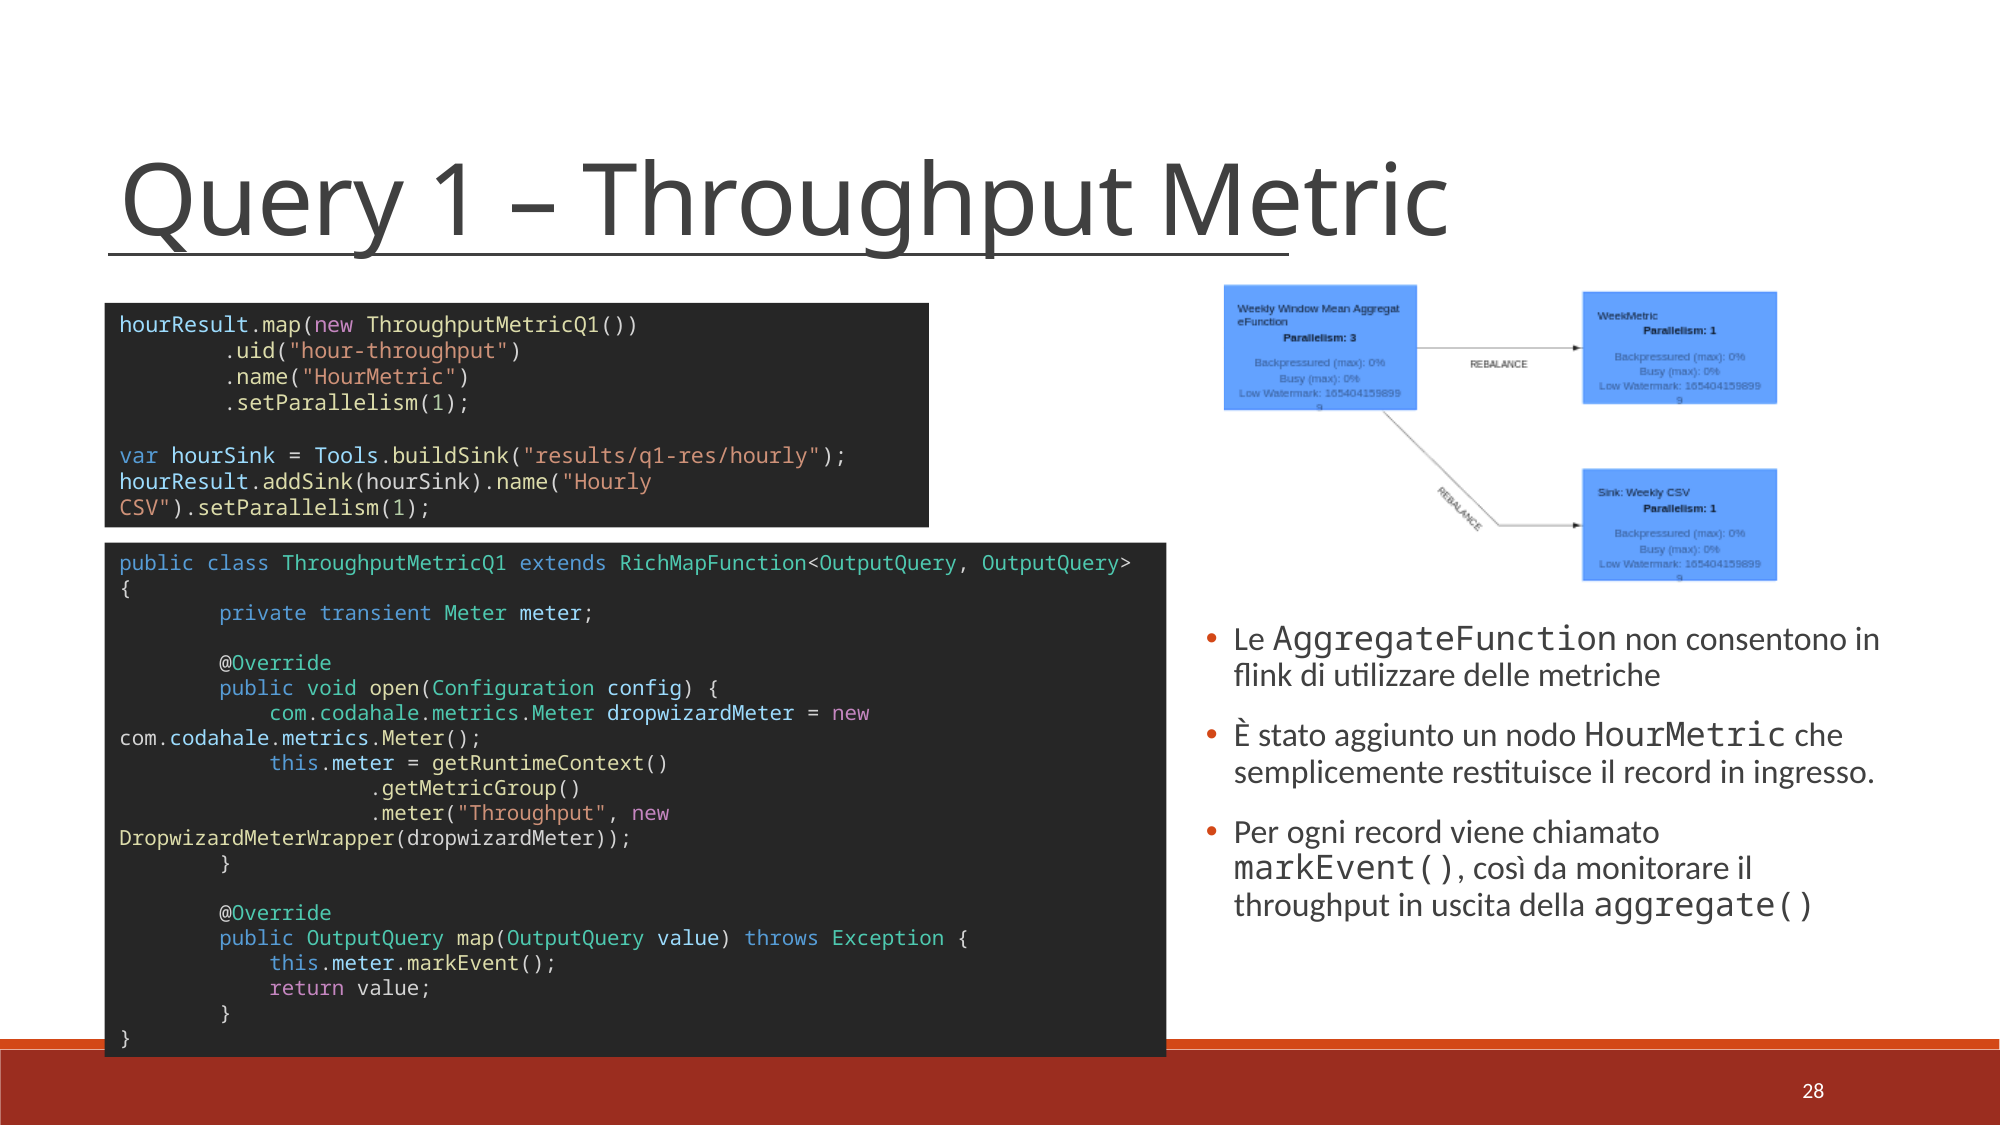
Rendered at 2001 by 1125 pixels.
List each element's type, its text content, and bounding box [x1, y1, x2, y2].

title Query 1 – Throughput Metric [104, 25, 1504, 264]
slide_number 28 [1624, 1059, 1840, 1120]
text_box hourResult.map(new ThroughputMetricQ1()) .uid("hour-throughput") .name("HourMetric") .setParallelism(1); var hourSink = Tools.buildSink("results/q1-res/hourly"); hourResult.addSink(hourSink).name("Hourly CSV").setParallelism(1); [104, 302, 929, 528]
text_box public class ThroughputMetricQ1 extends RichMapFunction<OutputQuery, OutputQuery> { private transient Meter meter; @Override public void open(Configuration config) { com.codahale.metrics.Meter dropwizardMeter = new com.codahale.metrics.Meter(); this.meter = getRuntimeContext() .getMetricGroup() .meter("Throughput", new DropwizardMeterWrapper(dropwizardMeter)); } @Override public OutputQuery map(OutputQuery value) throws Exception { this.meter.markEvent(); return value; } } [104, 542, 1167, 1057]
text_box Le AggregateFunction non consentono in flink di utilizzare delle metriche È stato aggiunto un nodo HourMetric che semplicemente restituisce il record in ingresso. Per ogni record viene chiamato markEvent(), così da monitorare il throughput in uscita della aggregate() [1205, 613, 1883, 964]
picture [1223, 282, 1783, 595]
